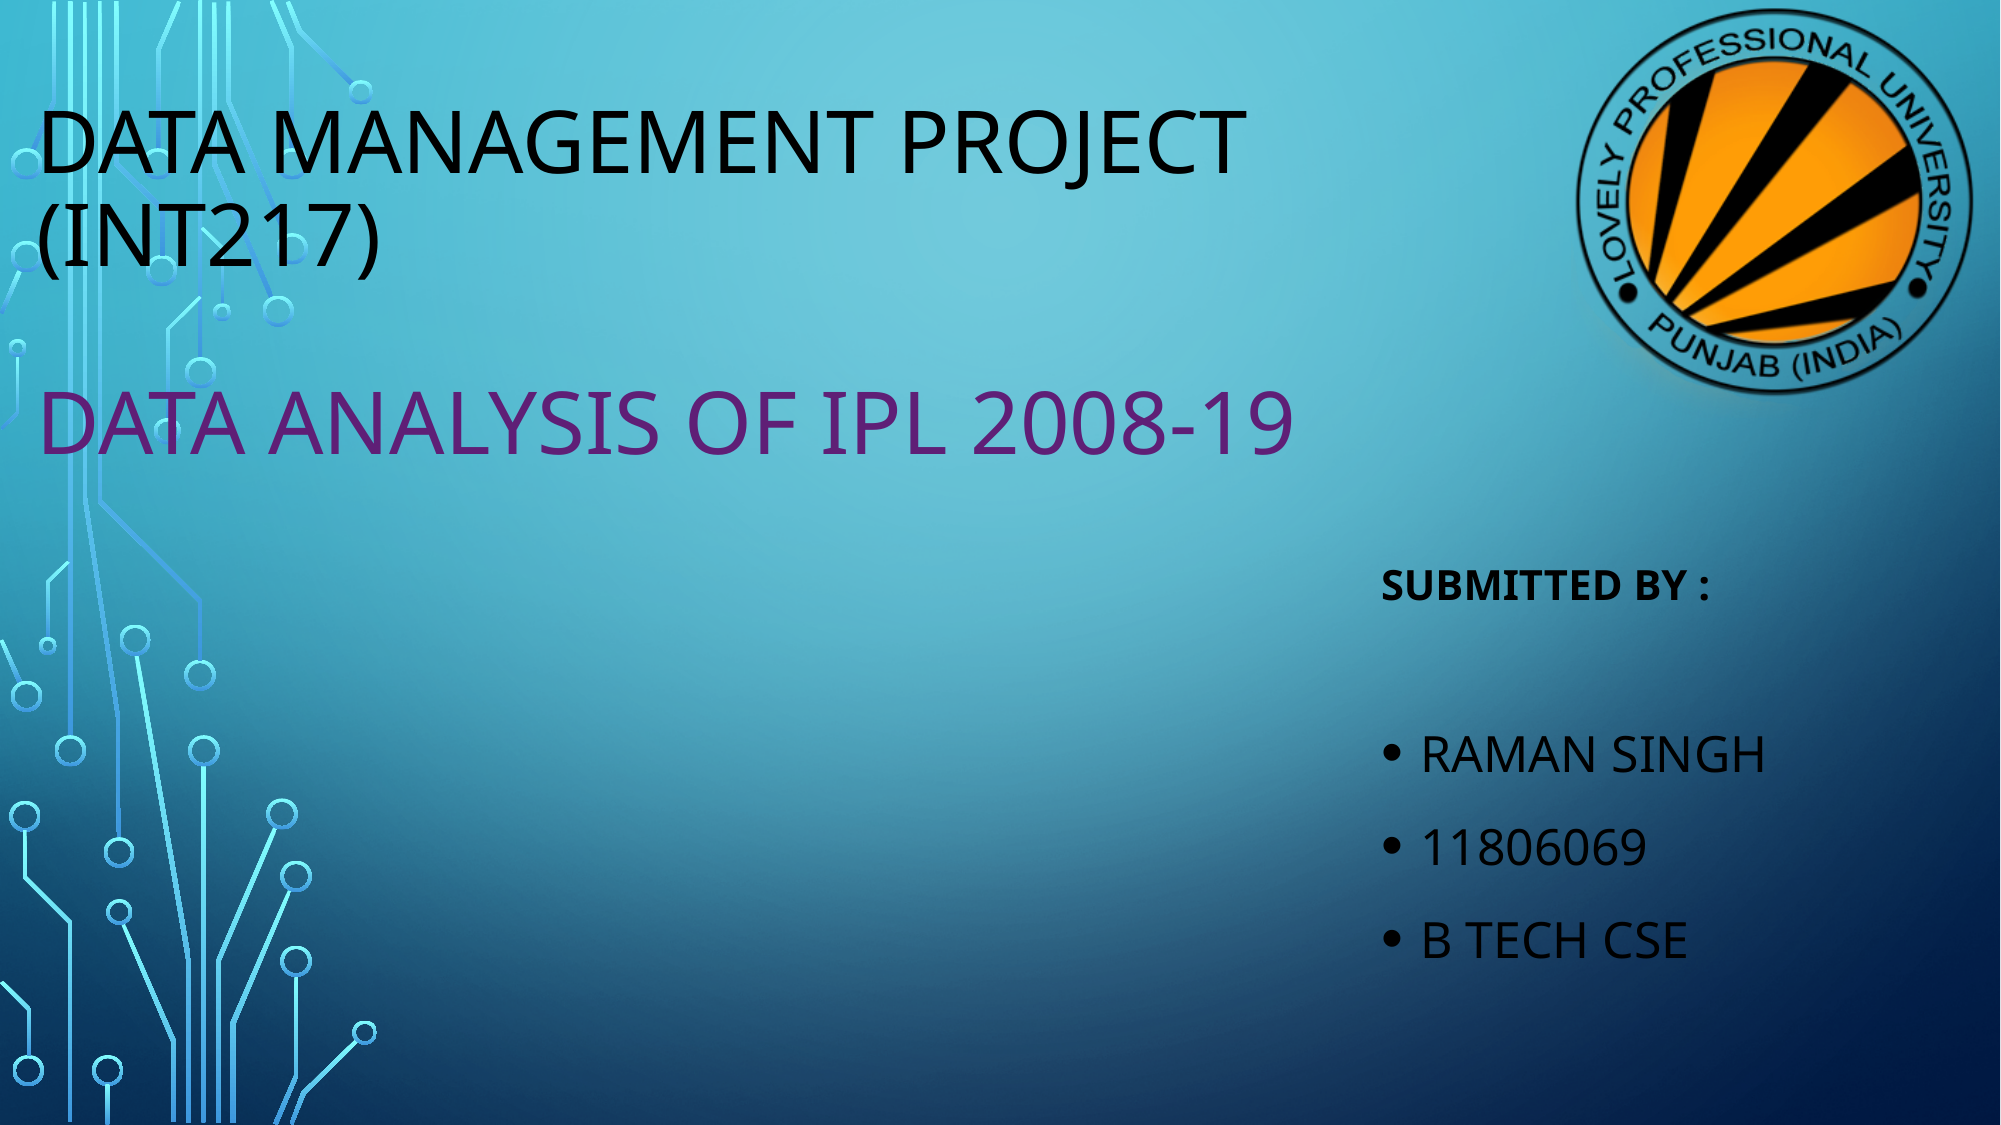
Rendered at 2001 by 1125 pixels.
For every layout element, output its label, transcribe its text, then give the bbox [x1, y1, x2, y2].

subtitle Submitted by : Raman Singh 11806069 B Tech CSE [1366, 541, 1929, 1040]
title Data Management PROJECT (INT217) DATA analysis of IPL 2008-19 [21, 89, 1691, 481]
picture [1570, 0, 1979, 418]
